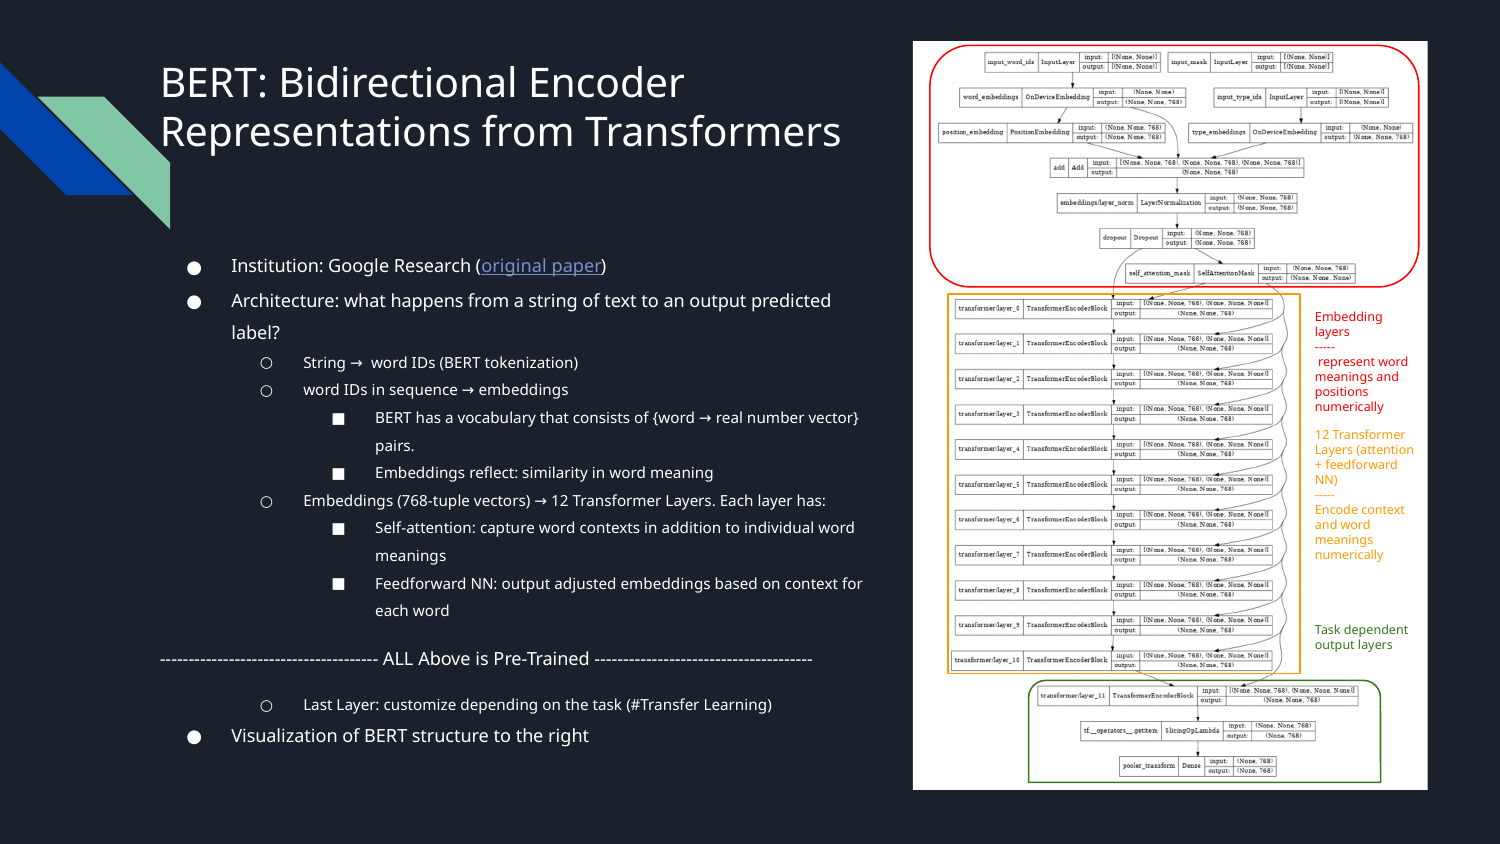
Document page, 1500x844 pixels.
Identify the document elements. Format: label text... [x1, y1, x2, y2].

picture [912, 41, 1428, 790]
list Institution: Google Research (original paper) Architecture: what happens from a string of text to an output predicted label? String → word IDs (BERT tokenization) word IDs in sequence → embeddings BERT has a vocabulary that consists of {word → real number vector} pairs. Embeddings reflect: similarity in word meaning Embeddings (768-tuple vectors) → 12 Transformer Layers. Each layer has: Self-attention: capture word contexts in addition to individual word meanings Feedforward NN: output adjusted embeddings based on context for each word -------------------------------------- ALL Above is Pre-Trained -------------------------------------- Last Layer: customize depending on the task (#Transfer Learning) Visualization of BERT structure to the right [144, 226, 897, 762]
title BERT: Bidirectional Encoder Representations from Transformers [144, 41, 910, 192]
